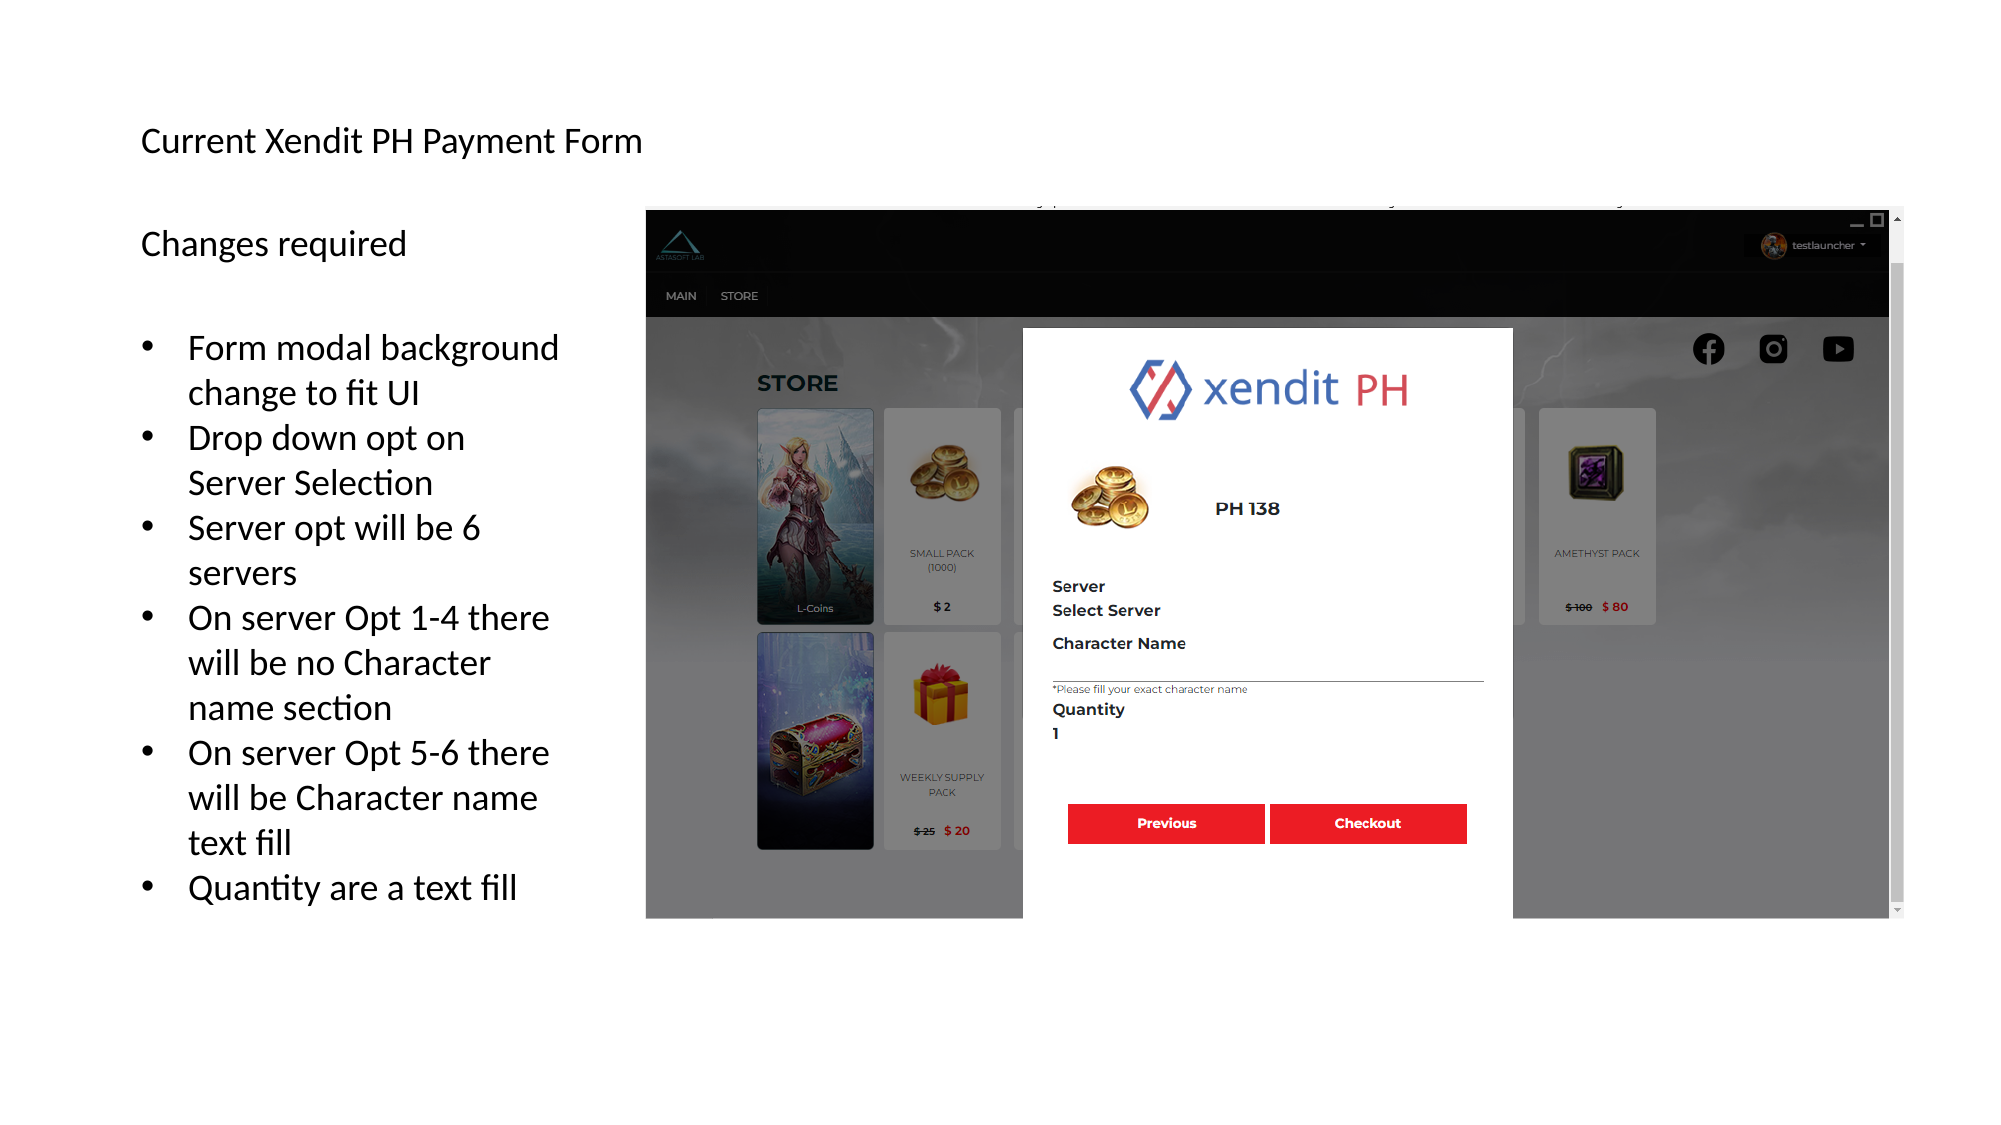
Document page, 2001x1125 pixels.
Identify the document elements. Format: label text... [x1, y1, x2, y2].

text_box Form modal background change to fit UI Drop down opt on Server Selection Server opt will be 6 servers On server Opt 1-4 there will be no Character name section On server Opt 5-6 there will be Character name text fill Quantity are a text fill [126, 315, 585, 915]
text_box Current Xendit PH Payment Form [126, 108, 725, 168]
picture [645, 206, 1904, 919]
text_box Changes required [126, 211, 564, 272]
